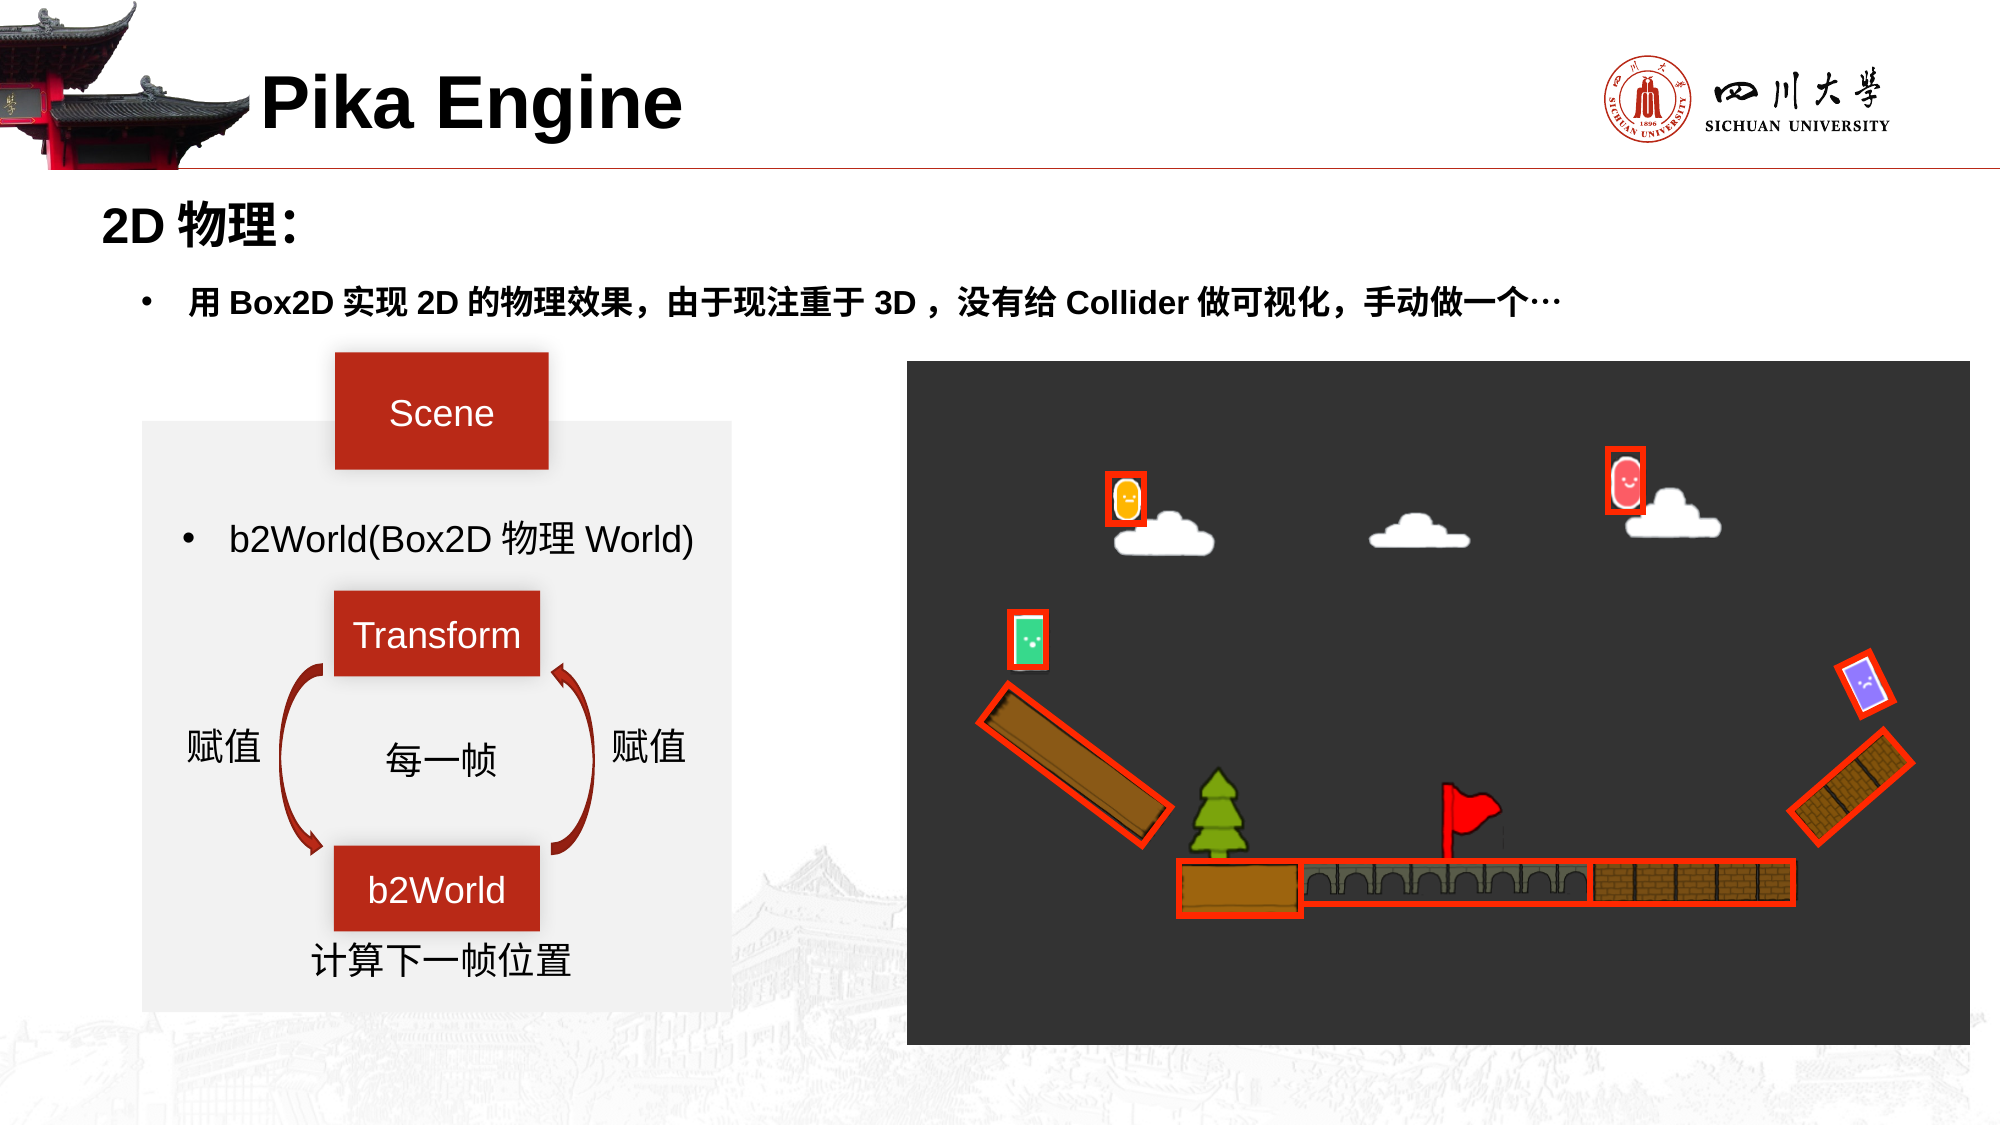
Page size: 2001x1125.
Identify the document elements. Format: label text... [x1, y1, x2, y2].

text_box b2World(Box2D物理World) [167, 493, 721, 568]
text_box Transform [333, 590, 541, 677]
text_box 用Box2D实现2D的物理效果，由于现注重于3D，没有给Collider做可视化，手动做一个… [126, 262, 1640, 329]
picture [0, 0, 250, 170]
text_box 赋值 [172, 715, 277, 776]
text_box Scene [334, 351, 550, 471]
list Pika Engine [260, 55, 908, 143]
text_box 赋值 [597, 715, 702, 776]
text_box [279, 663, 324, 856]
text_box 2D物理： [86, 186, 434, 262]
text_box [550, 662, 595, 856]
text_box 计算下一帧位置 [295, 929, 588, 990]
text_box [141, 420, 733, 1013]
text_box 每一帧 [370, 730, 514, 790]
text_box b2World [333, 845, 541, 929]
picture [907, 361, 1970, 1046]
